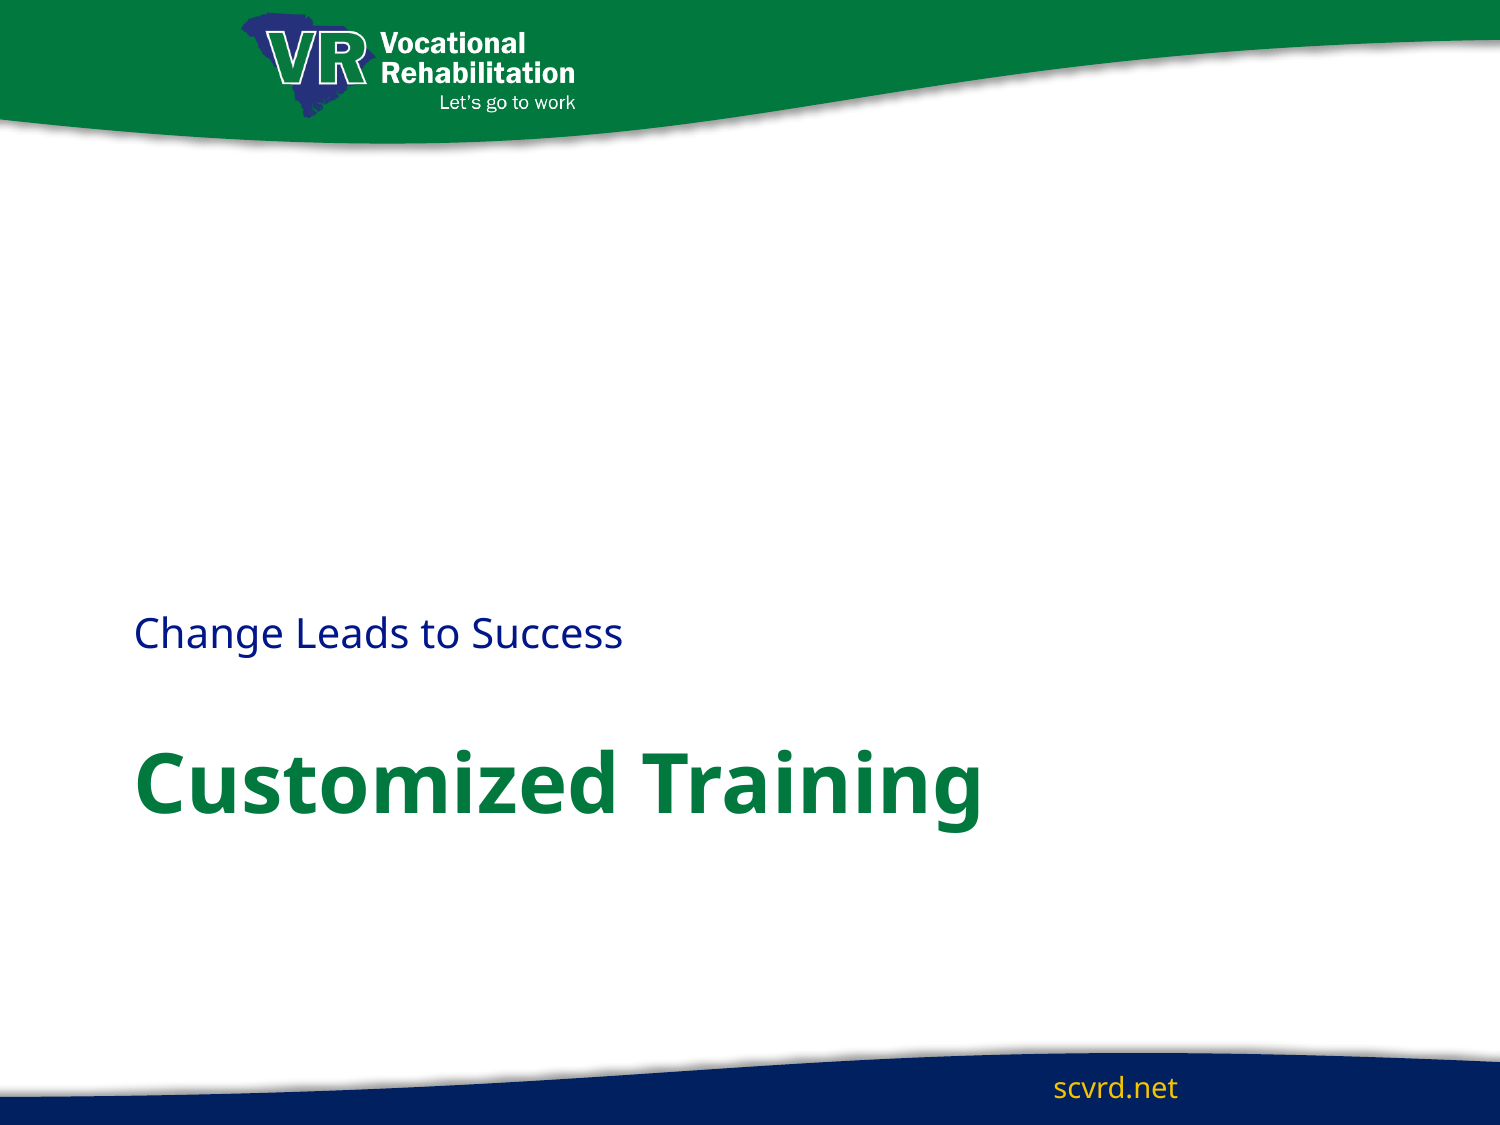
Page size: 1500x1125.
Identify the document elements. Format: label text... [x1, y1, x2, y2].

picture [241, 12, 575, 118]
list Change Leads to Success [118, 476, 1394, 724]
title Customized Training [118, 724, 1394, 840]
